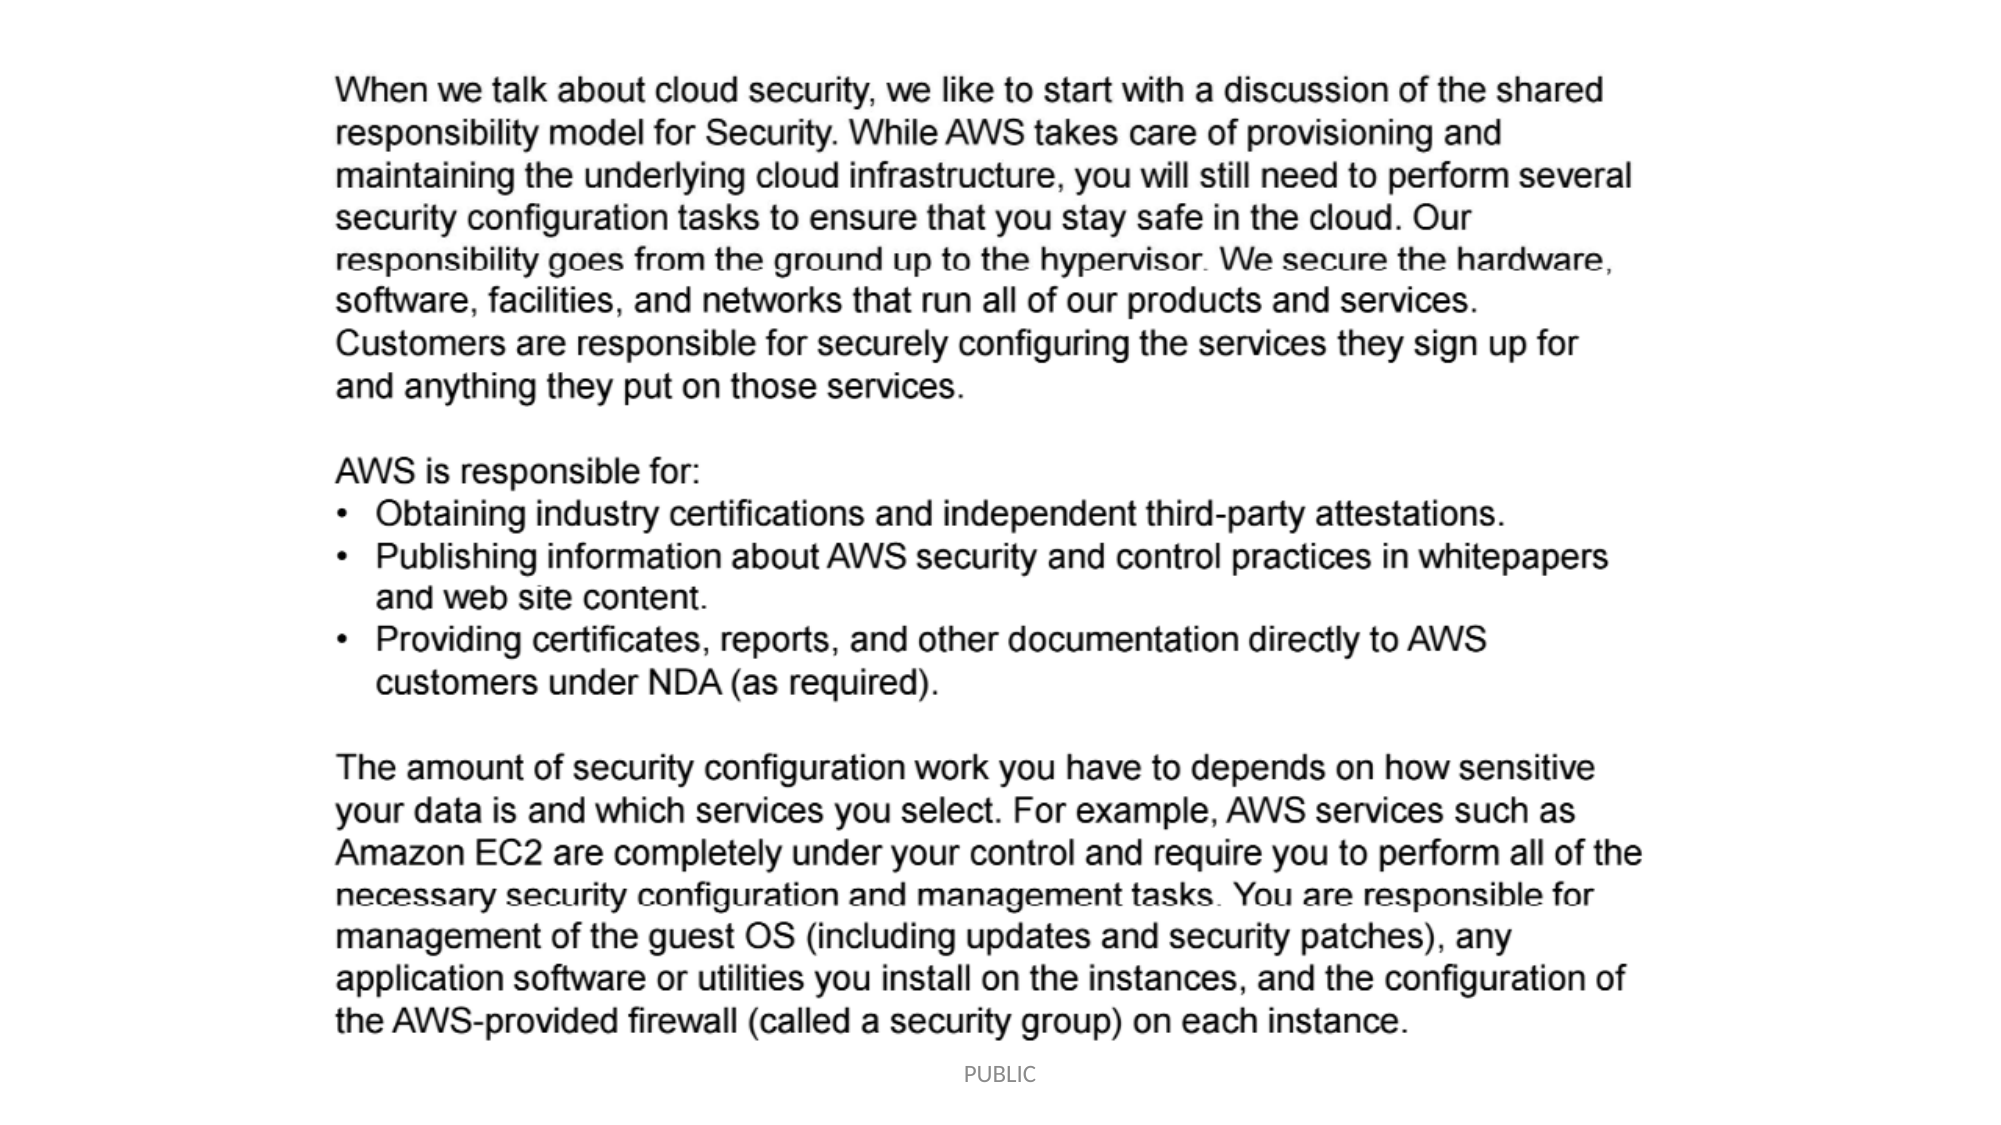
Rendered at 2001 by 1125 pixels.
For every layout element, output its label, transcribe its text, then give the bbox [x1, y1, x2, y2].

picture [272, 58, 1728, 1058]
footer PUBLIC [662, 1058, 1338, 1103]
